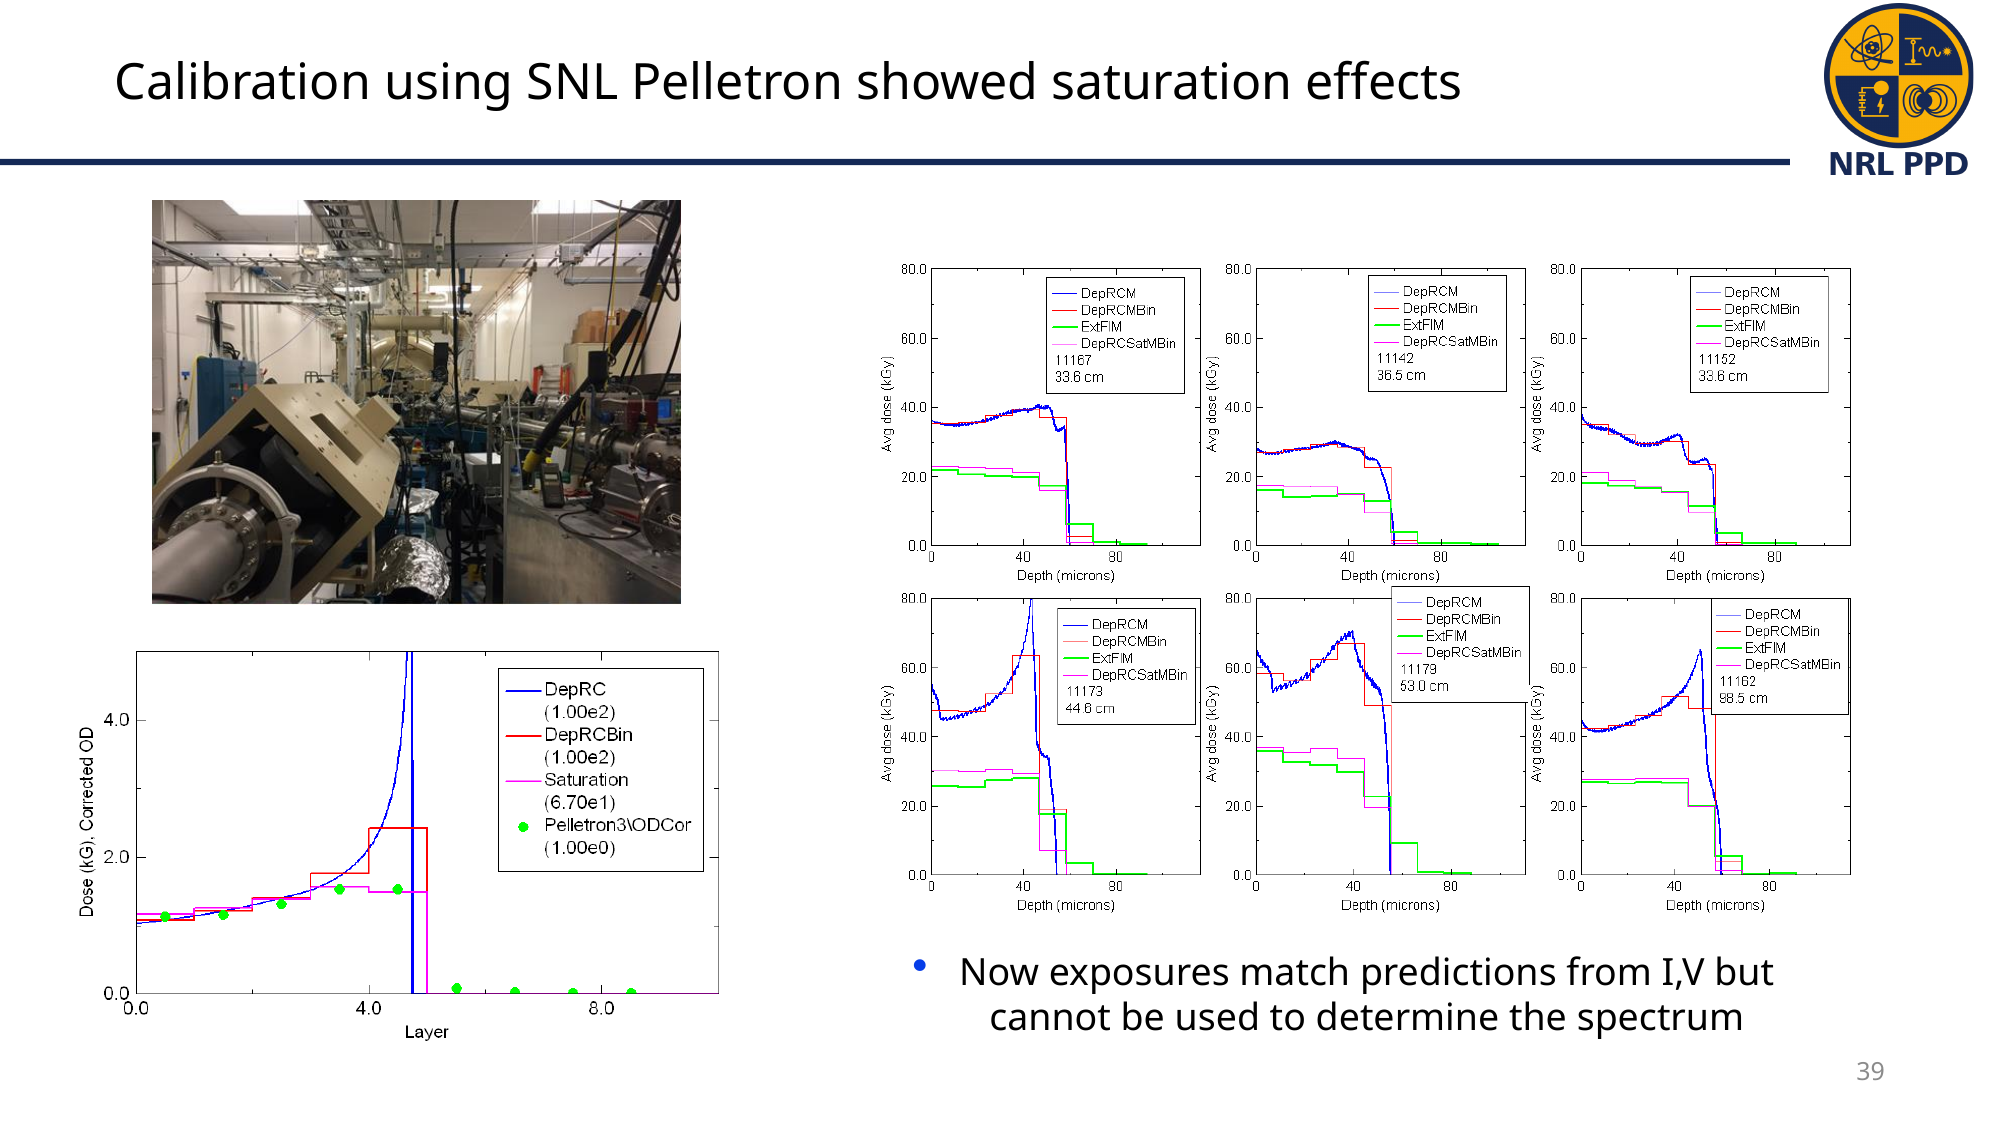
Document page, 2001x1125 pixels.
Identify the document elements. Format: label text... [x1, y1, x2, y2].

text_box Now exposures match predictions from I,V but cannot be used to determine the spectrum [844, 940, 1843, 1046]
picture [1824, 3, 1974, 175]
picture [878, 254, 1854, 913]
picture [74, 632, 723, 1043]
title Calibration using SNL Pelletron showed saturation effects [99, 6, 1778, 153]
picture [151, 200, 682, 606]
slide_number 39 [1433, 1042, 1900, 1103]
